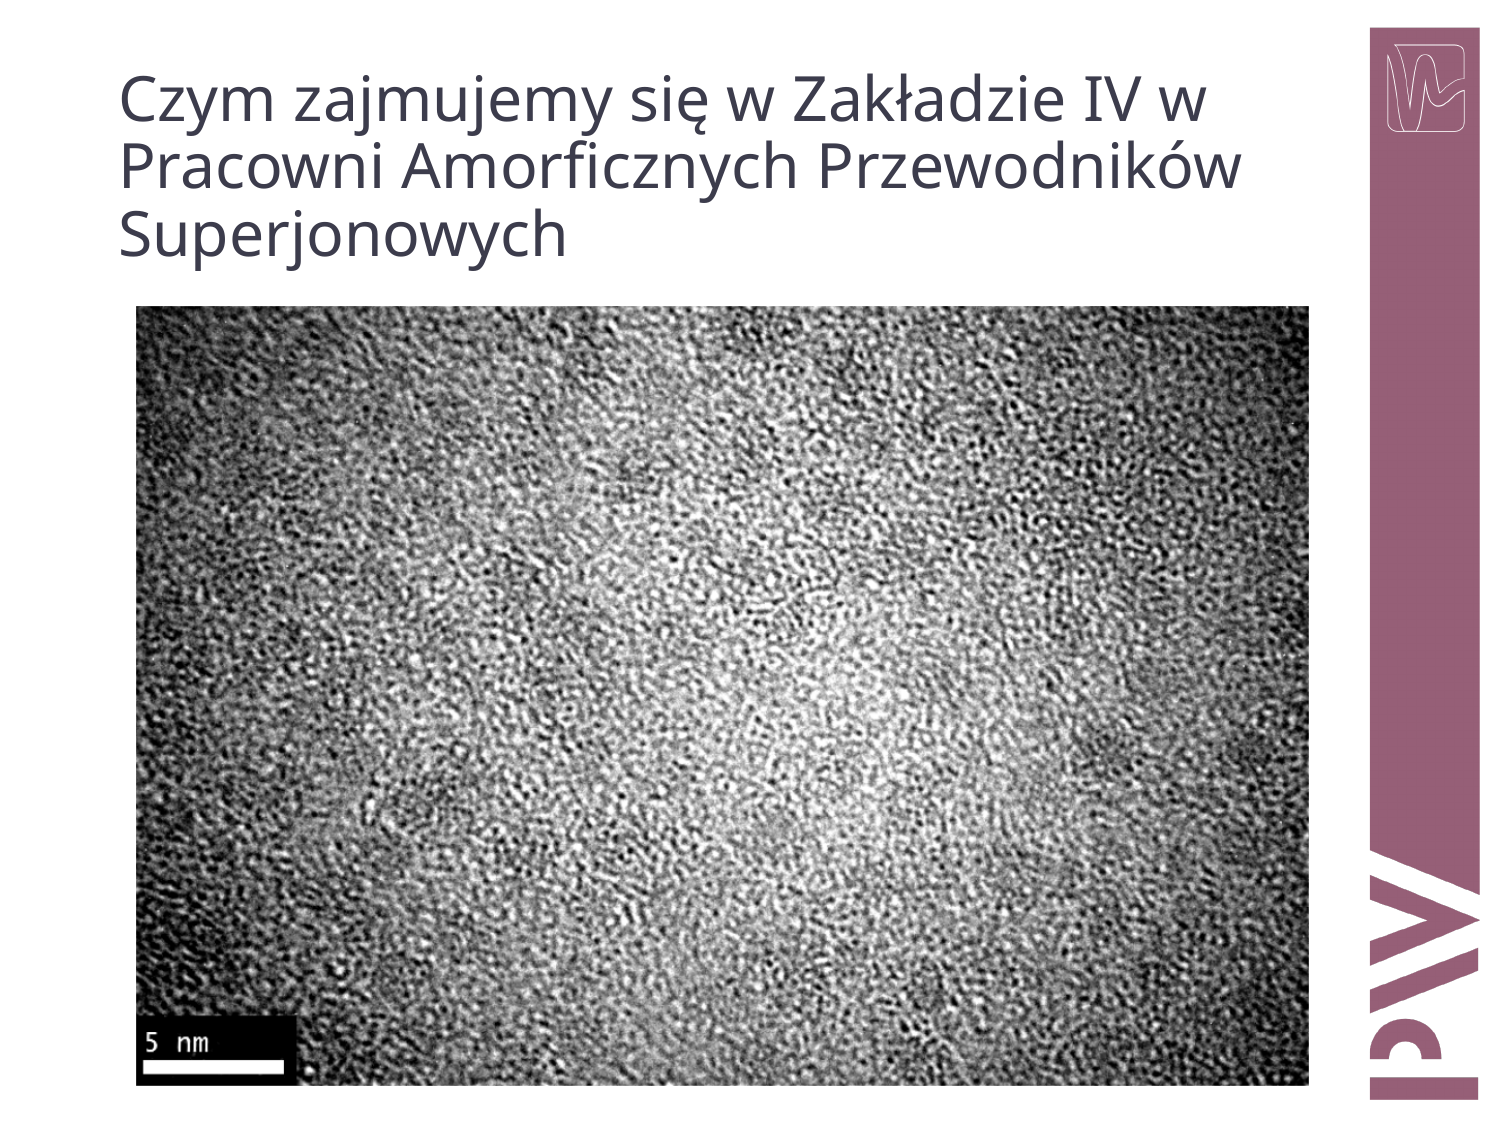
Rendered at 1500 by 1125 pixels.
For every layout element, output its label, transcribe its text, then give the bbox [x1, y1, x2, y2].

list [132, 302, 1313, 1091]
picture [1369, 0, 1500, 1125]
title Czym zajmujemy się w Zakładzie IV w Pracowni Amorficznych Przewodników Superjonowych [103, 59, 1343, 278]
